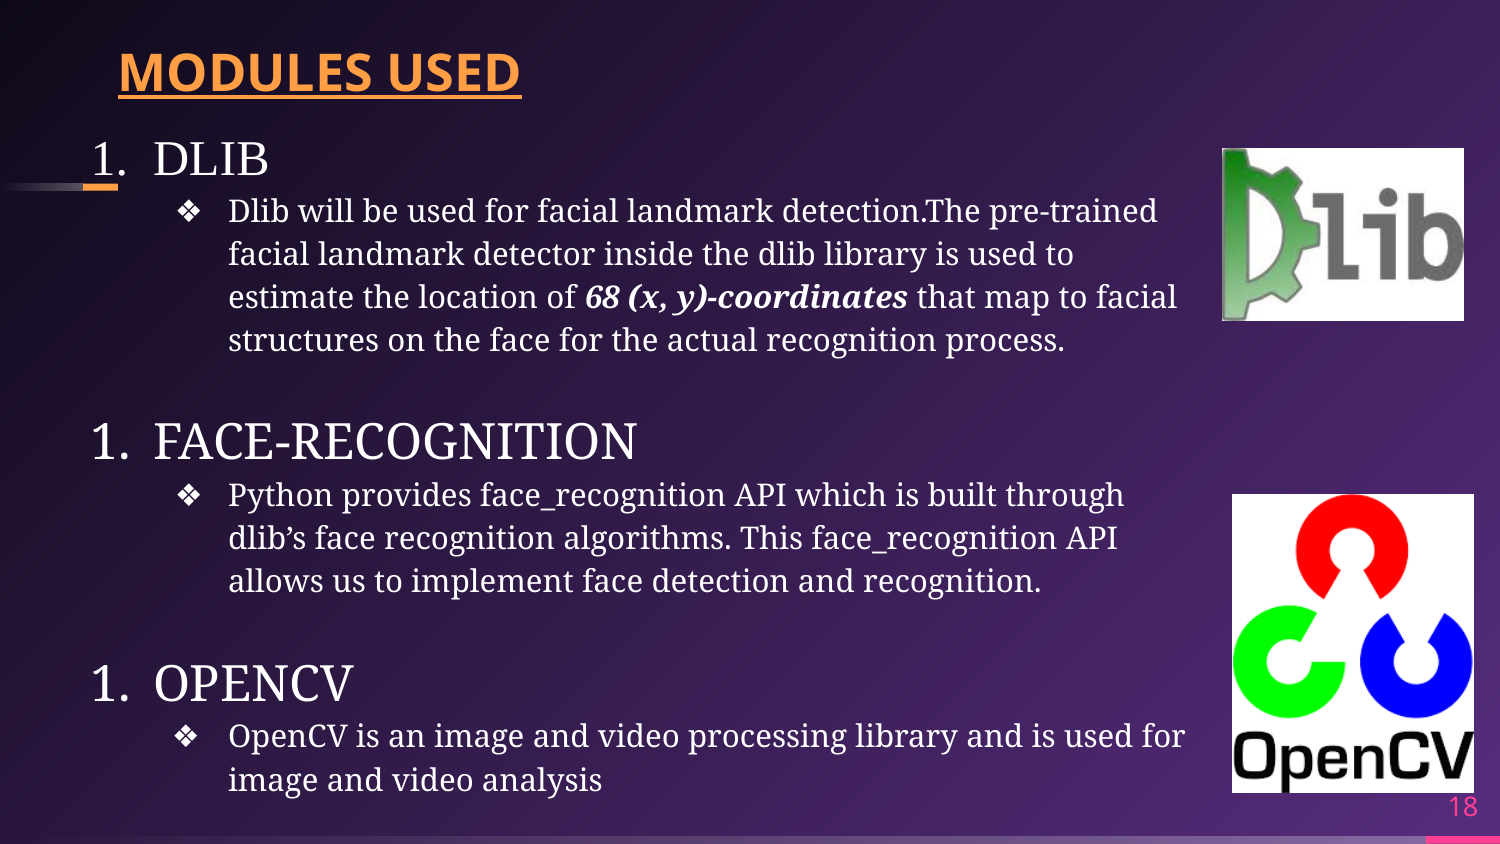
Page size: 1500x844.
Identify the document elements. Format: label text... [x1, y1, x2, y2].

title MODULES USED [117, 37, 989, 103]
list DLIB Dlib will be used for facial landmark detection.The pre-trained facial landmark detector inside the dlib library is used to estimate the location of 68 (x, y)-coordinates that map to facial structures on the face for the actual recognition process. FACE-RECOGNITION Python provides face_recognition API which is built through dlib’s face recognition algorithms. This face_recognition API allows us to implement face detection and recognition. OPENCV OpenCV is an image and video processing library and is used for image and video analysis [78, 116, 1210, 808]
slide_number ‹#› [1426, 779, 1500, 837]
picture [1222, 148, 1465, 322]
picture [1232, 494, 1474, 793]
